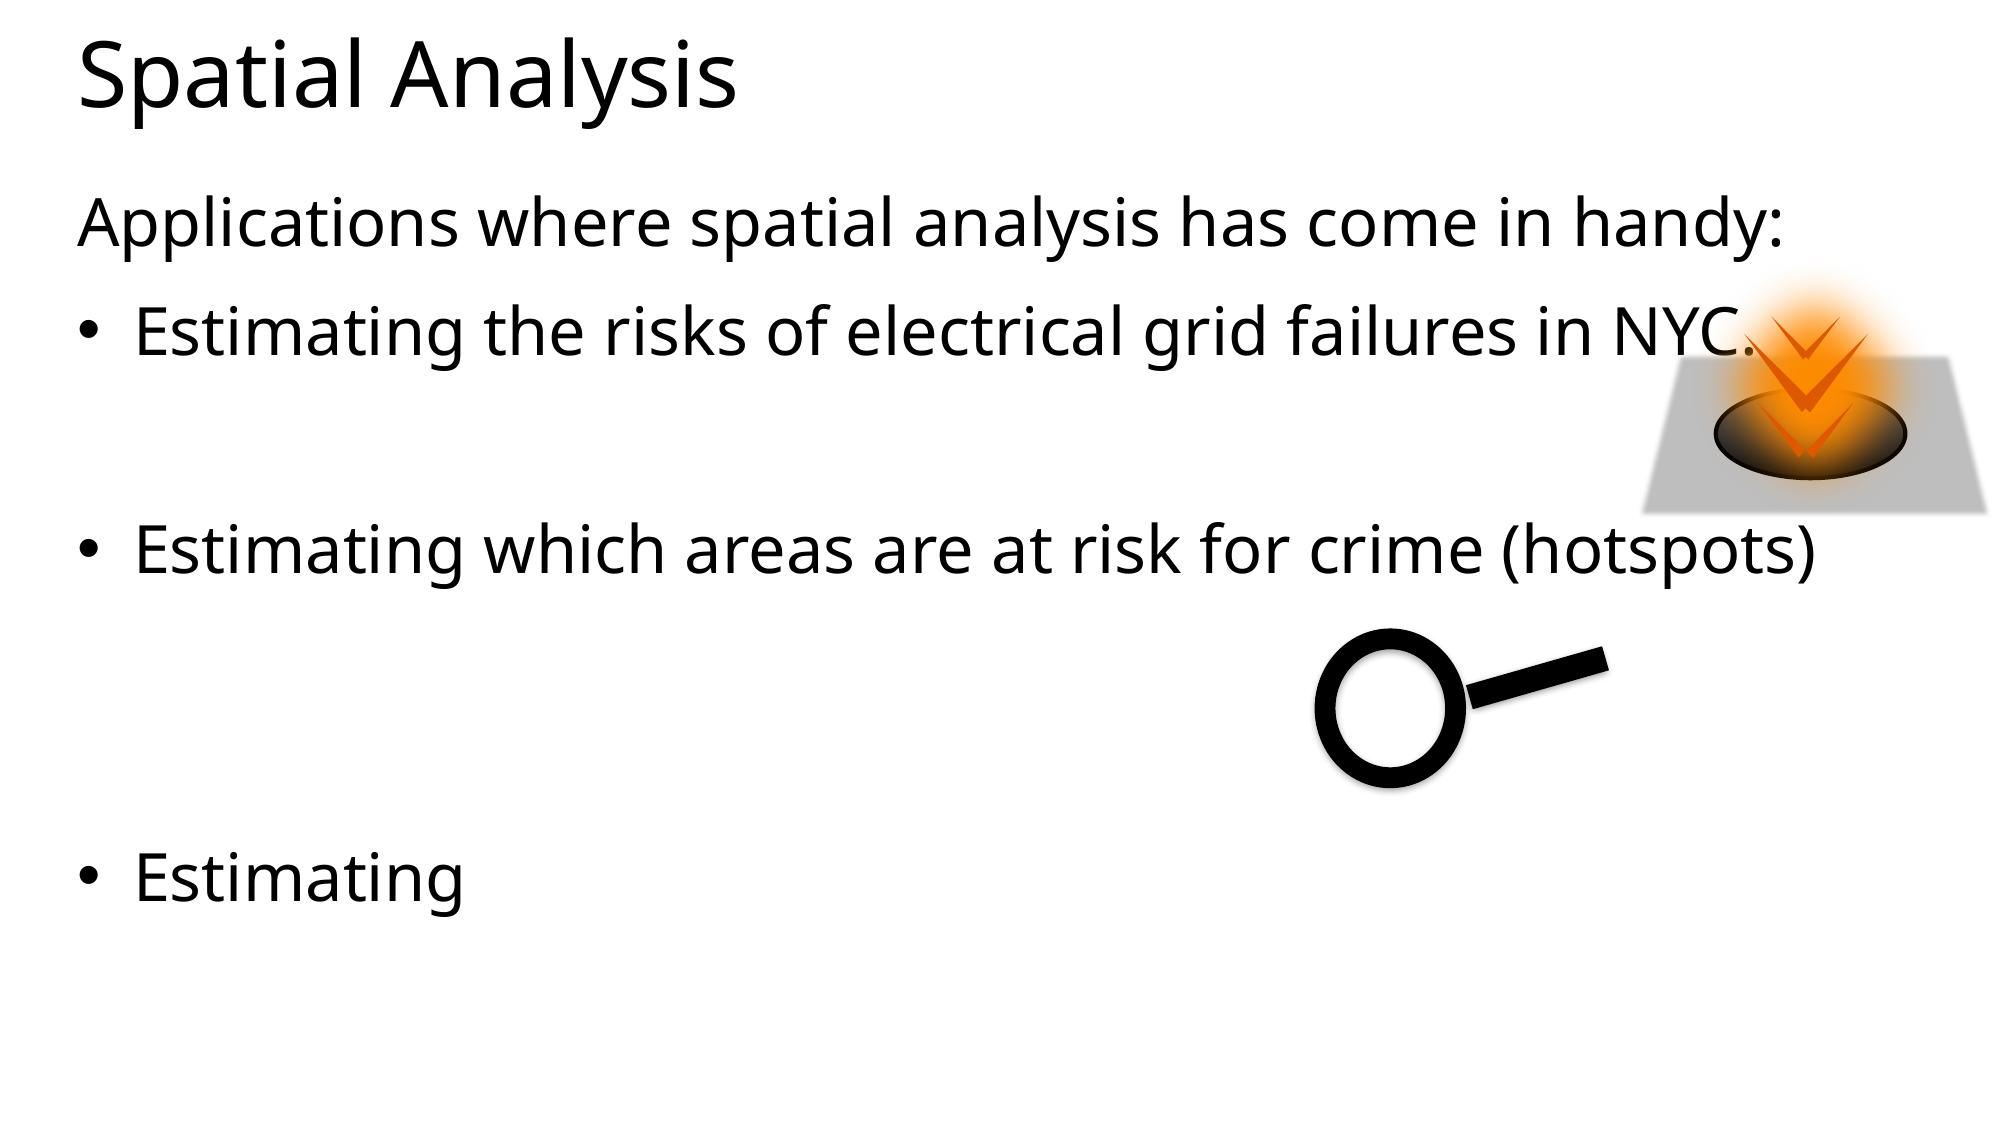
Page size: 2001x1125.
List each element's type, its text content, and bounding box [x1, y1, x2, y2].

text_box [1635, 240, 1994, 533]
list Applications where spatial analysis has come in handy: Estimating the risks of electrical grid failures in NYC. Estimating which areas are at risk for crime (hotspots) Estimating [62, 172, 1953, 1096]
title Spatial Analysis [62, 29, 1953, 172]
text_box [1324, 638, 1457, 779]
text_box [1469, 658, 1606, 698]
